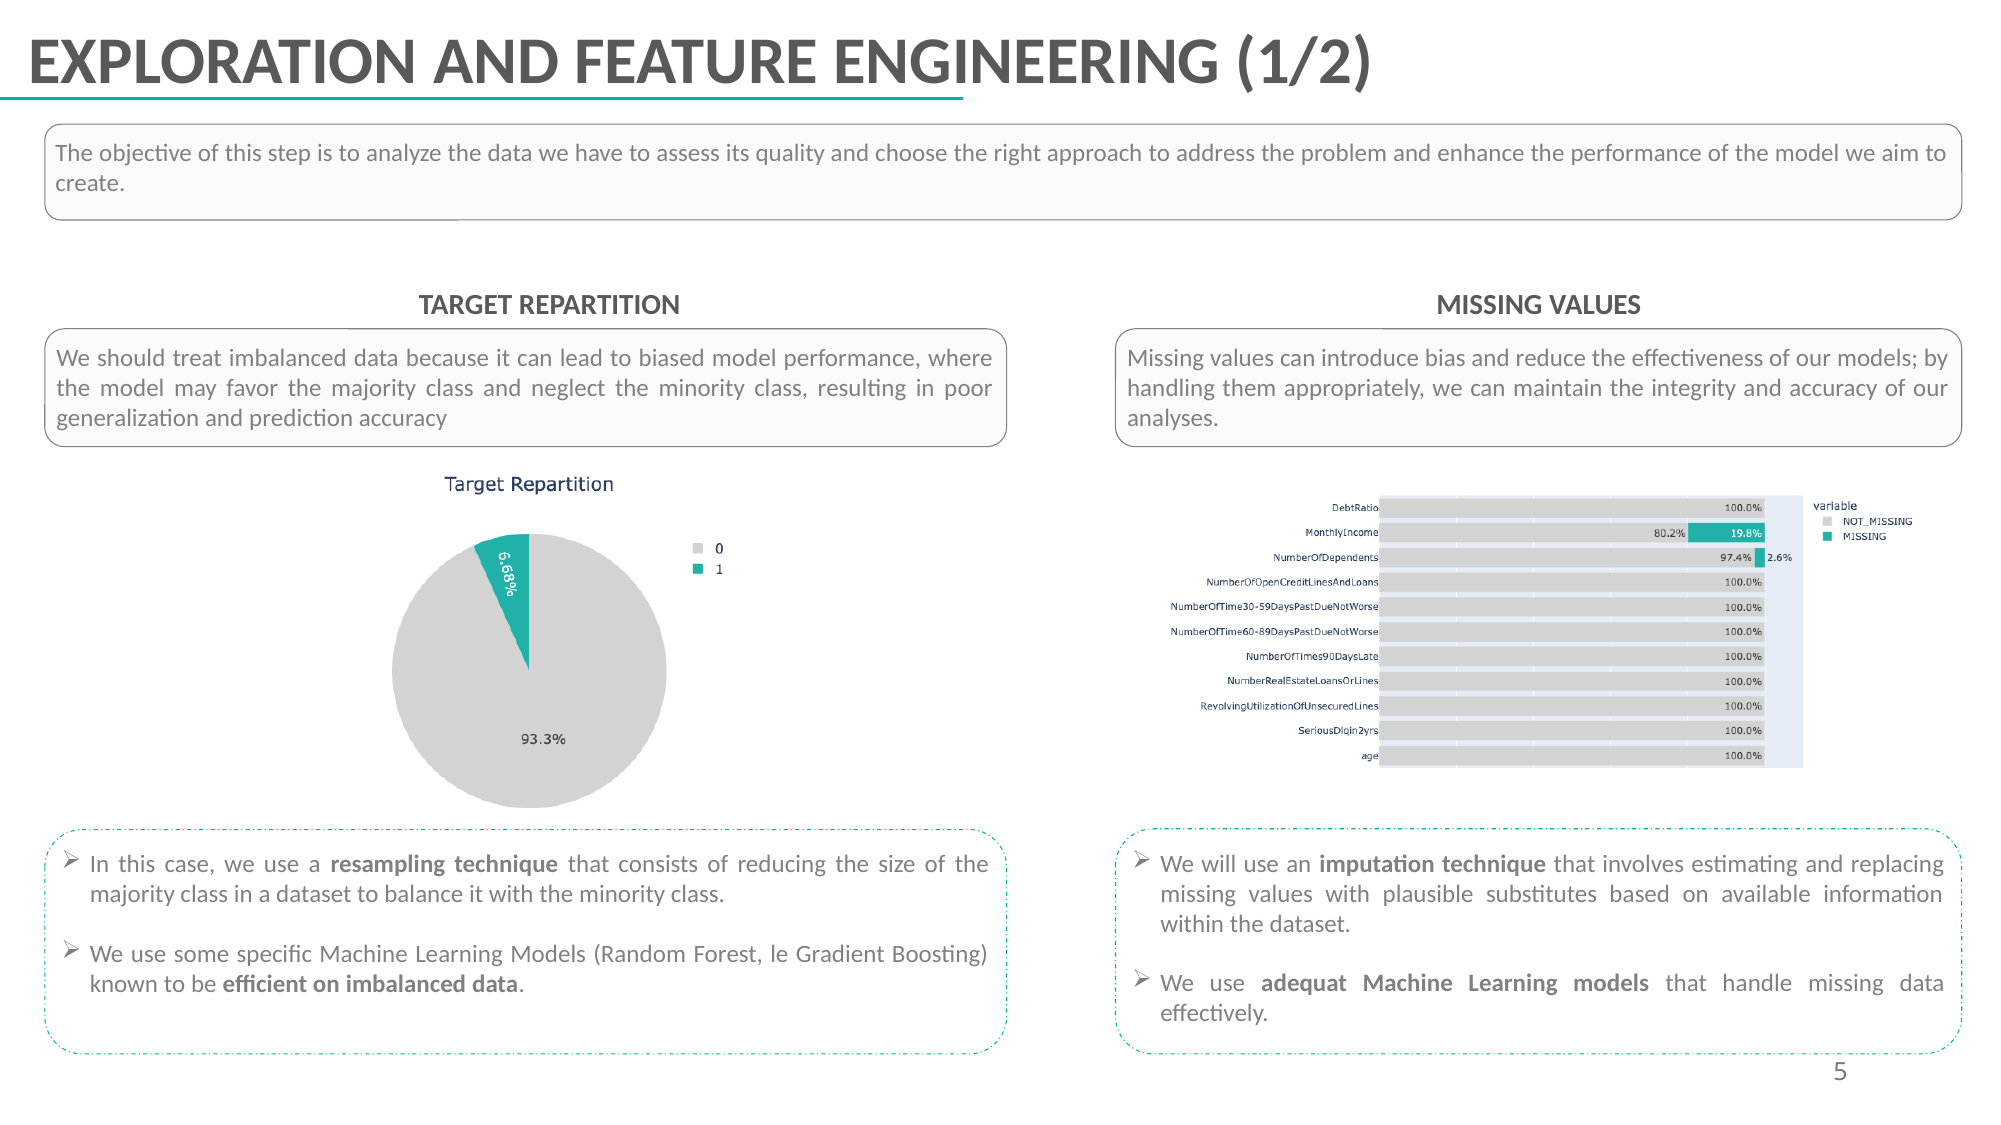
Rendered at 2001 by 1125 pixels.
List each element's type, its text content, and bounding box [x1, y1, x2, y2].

text_box TARGET REPARTITION [340, 278, 760, 327]
slide_number 5 [1412, 1042, 1863, 1103]
text_box The objective of this step is to analyze the data we have to assess its quality and choose the right approach to address the problem and enhance the performance of the model we aim to create. [43, 122, 1964, 222]
text_box We will use an imputation technique that involves estimating and replacing missing values with plausible substitutes based on available information within the dataset. We use adequat Machine Learning models that handle missing data effectively. [1113, 827, 1964, 1056]
picture [367, 456, 733, 820]
text_box MISSING VALUES [1352, 278, 1725, 327]
text_box In this case, we use a resampling technique that consists of reducing the size of the majority class in a dataset to balance it with the minority class. We use some specific Machine Learning Models (Random Forest, le Gradient Boosting) known to be efficient on imbalanced data. [43, 827, 1009, 1056]
text_box Missing values can introduce bias and reduce the effectiveness of our models; by handling them appropriately, we can maintain the integrity and accuracy of our analyses. [1113, 327, 1964, 449]
text_box We should treat imbalanced data because it can lead to biased model performance, where the model may favor the majority class and neglect the minority class, resulting in poor generalization and prediction accuracy [43, 327, 1009, 449]
picture [1157, 481, 1920, 781]
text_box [0, 9, 1755, 107]
